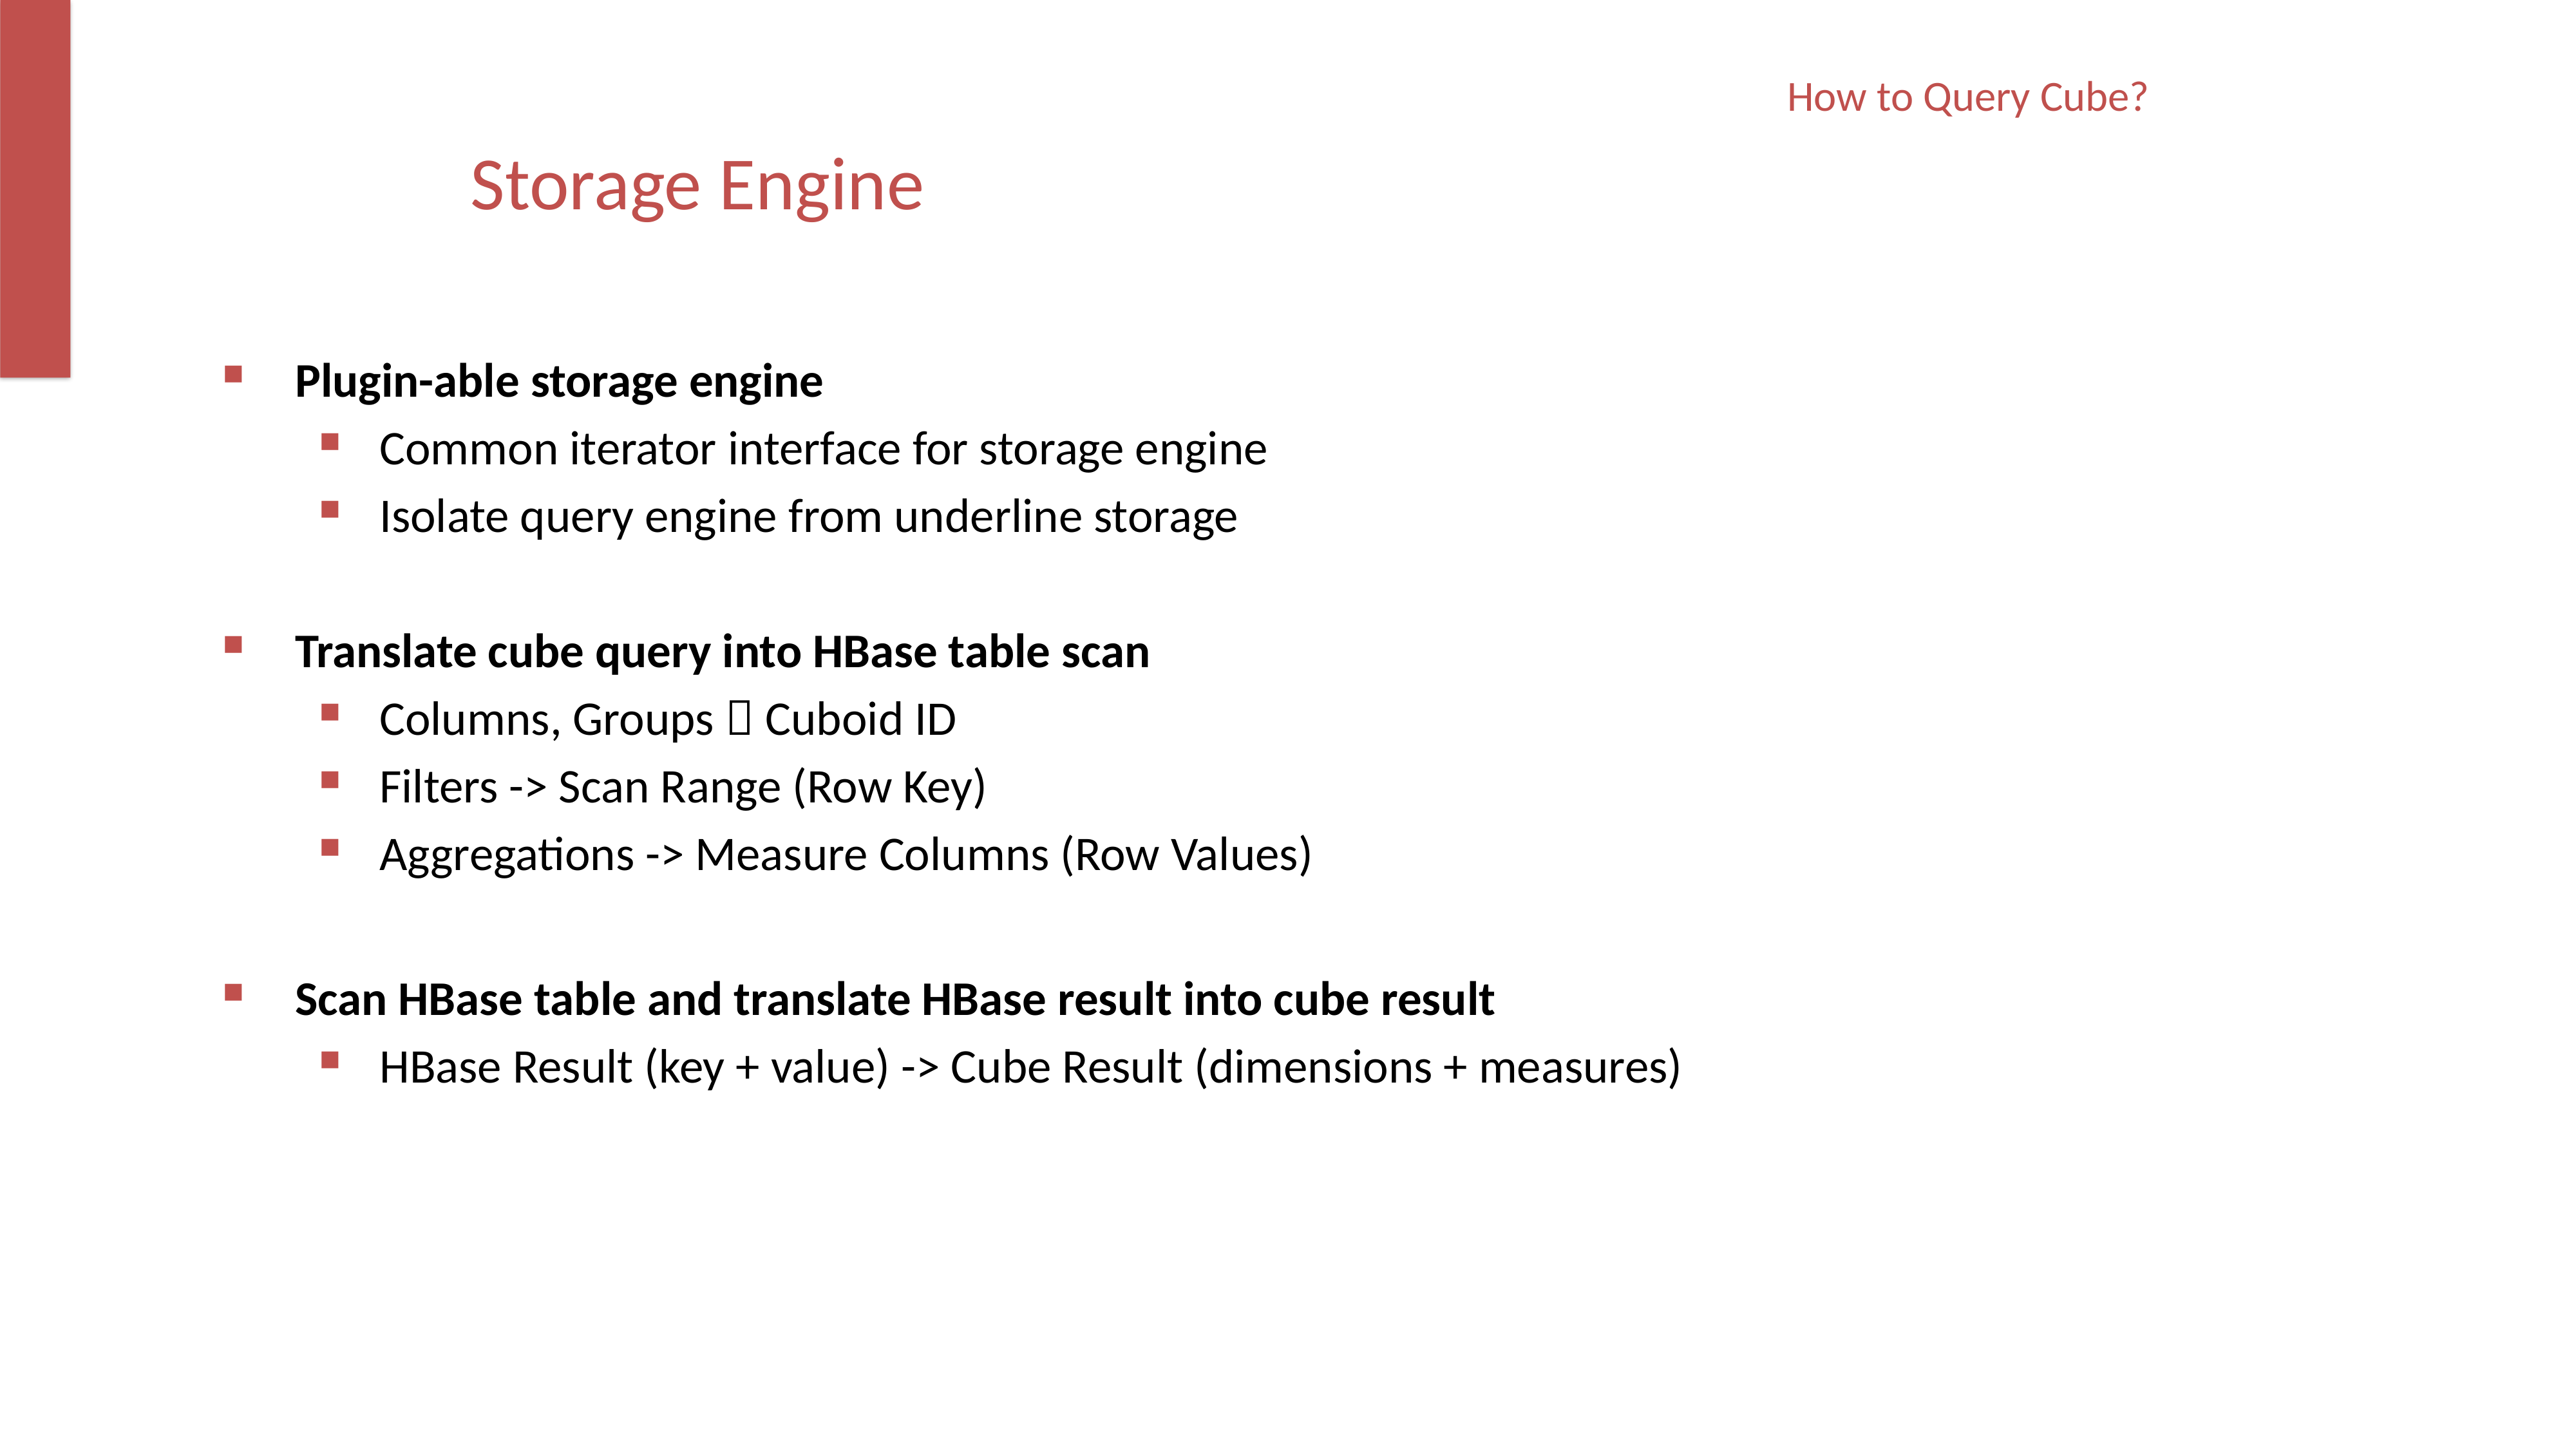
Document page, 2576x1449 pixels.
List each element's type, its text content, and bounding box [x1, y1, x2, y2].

list Plugin-able storage engine Common iterator interface for storage engine Isolate query engine from underline storage Translate cube query into HBase table scan Columns, Groups  Cuboid ID Filters -> Scan Range (Row Key) Aggregations -> Measure Columns (Row Values) Scan HBase table and translate HBase result into cube result HBase Result (key + value) -> Cube Result (dimensions + measures) [213, 344, 2445, 1227]
list How to Query Cube? Storage Engine [460, 55, 2160, 238]
